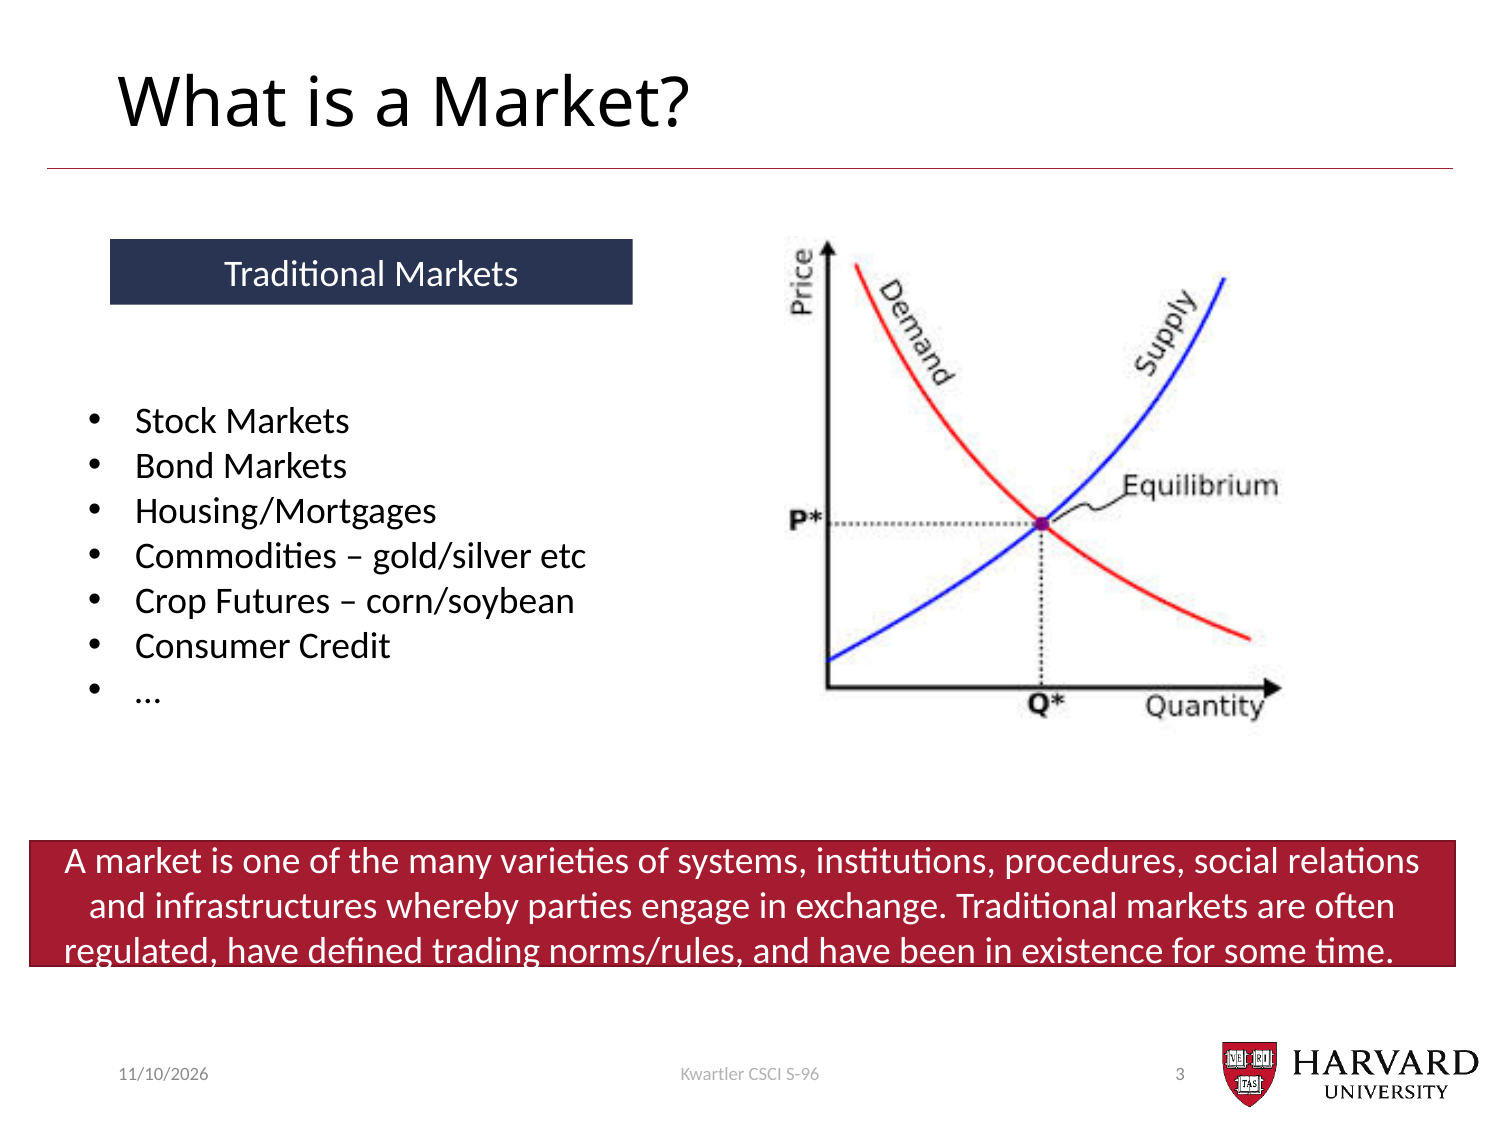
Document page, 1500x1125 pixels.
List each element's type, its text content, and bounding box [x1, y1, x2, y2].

footer Kwartler CSCI S-96 [496, 1042, 1004, 1103]
title What is a Market? [103, 59, 1397, 157]
text_box Stock Markets Bond Markets Housing/Mortgages Commodities – gold/silver etc Crop Futures – corn/soybean Consumer Credit … [73, 388, 603, 719]
picture [784, 236, 1287, 739]
picture [1200, 1024, 1500, 1125]
text_box A market is one of the many varieties of systems, institutions, procedures, social relations and infrastructures whereby parties engage in exchange. Traditional markets are often regulated, have defined trading norms/rules, and have been in existence for some time. [29, 840, 1456, 967]
slide_number 3 [1059, 1042, 1200, 1103]
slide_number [103, 1042, 441, 1103]
text_box Traditional Markets [109, 238, 634, 306]
